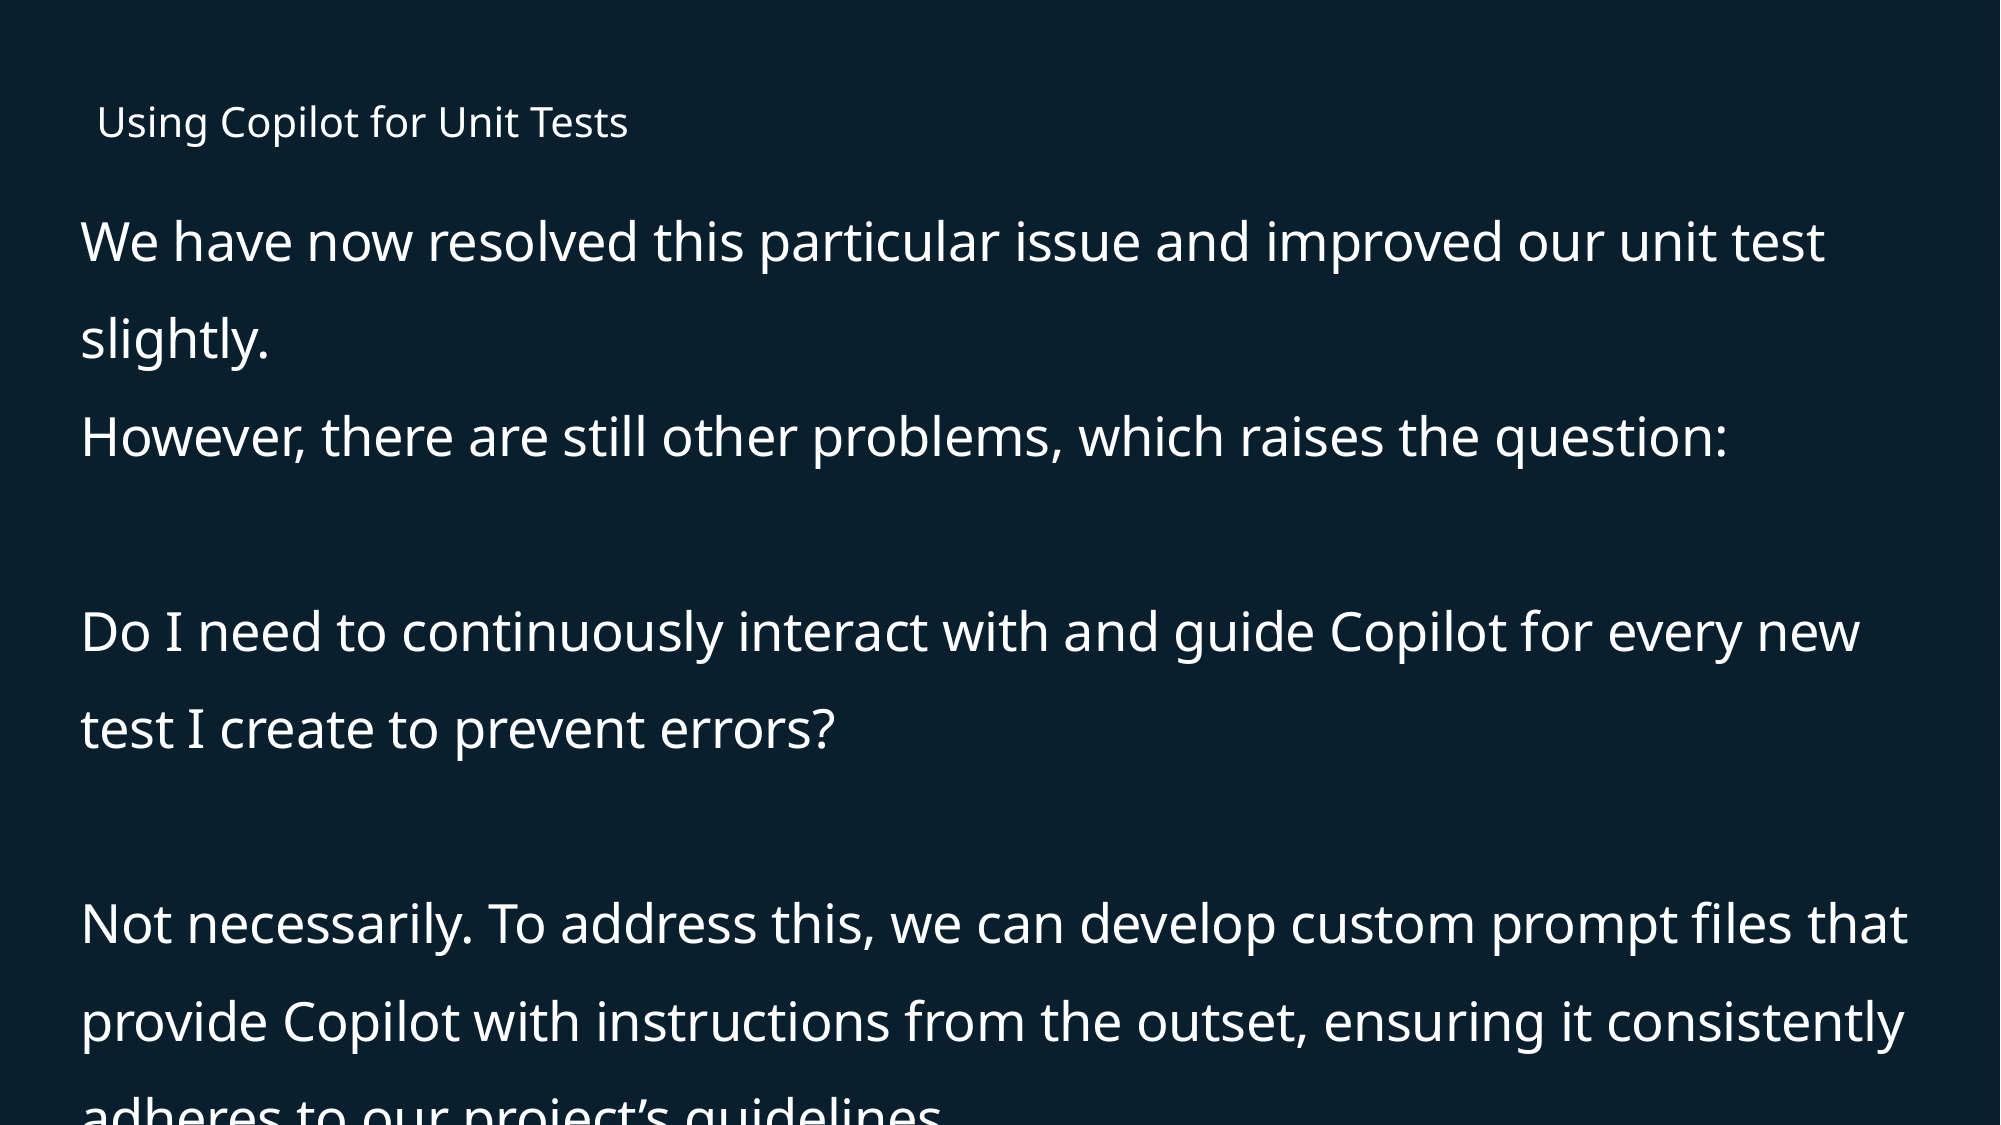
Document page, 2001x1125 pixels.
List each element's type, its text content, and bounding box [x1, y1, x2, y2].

title Using Copilot for Unit Tests [96, 96, 1441, 147]
list We have now resolved this particular issue and improved our unit test slightly. However, there are still other problems, which raises the question: Do I need to continuously interact with and guide Copilot for every new test I create to prevent errors? Not necessarily. To address this, we can develop custom prompt files that provide Copilot with instructions from the outset, ensuring it consistently adheres to our project’s guidelines. [80, 174, 1966, 1049]
